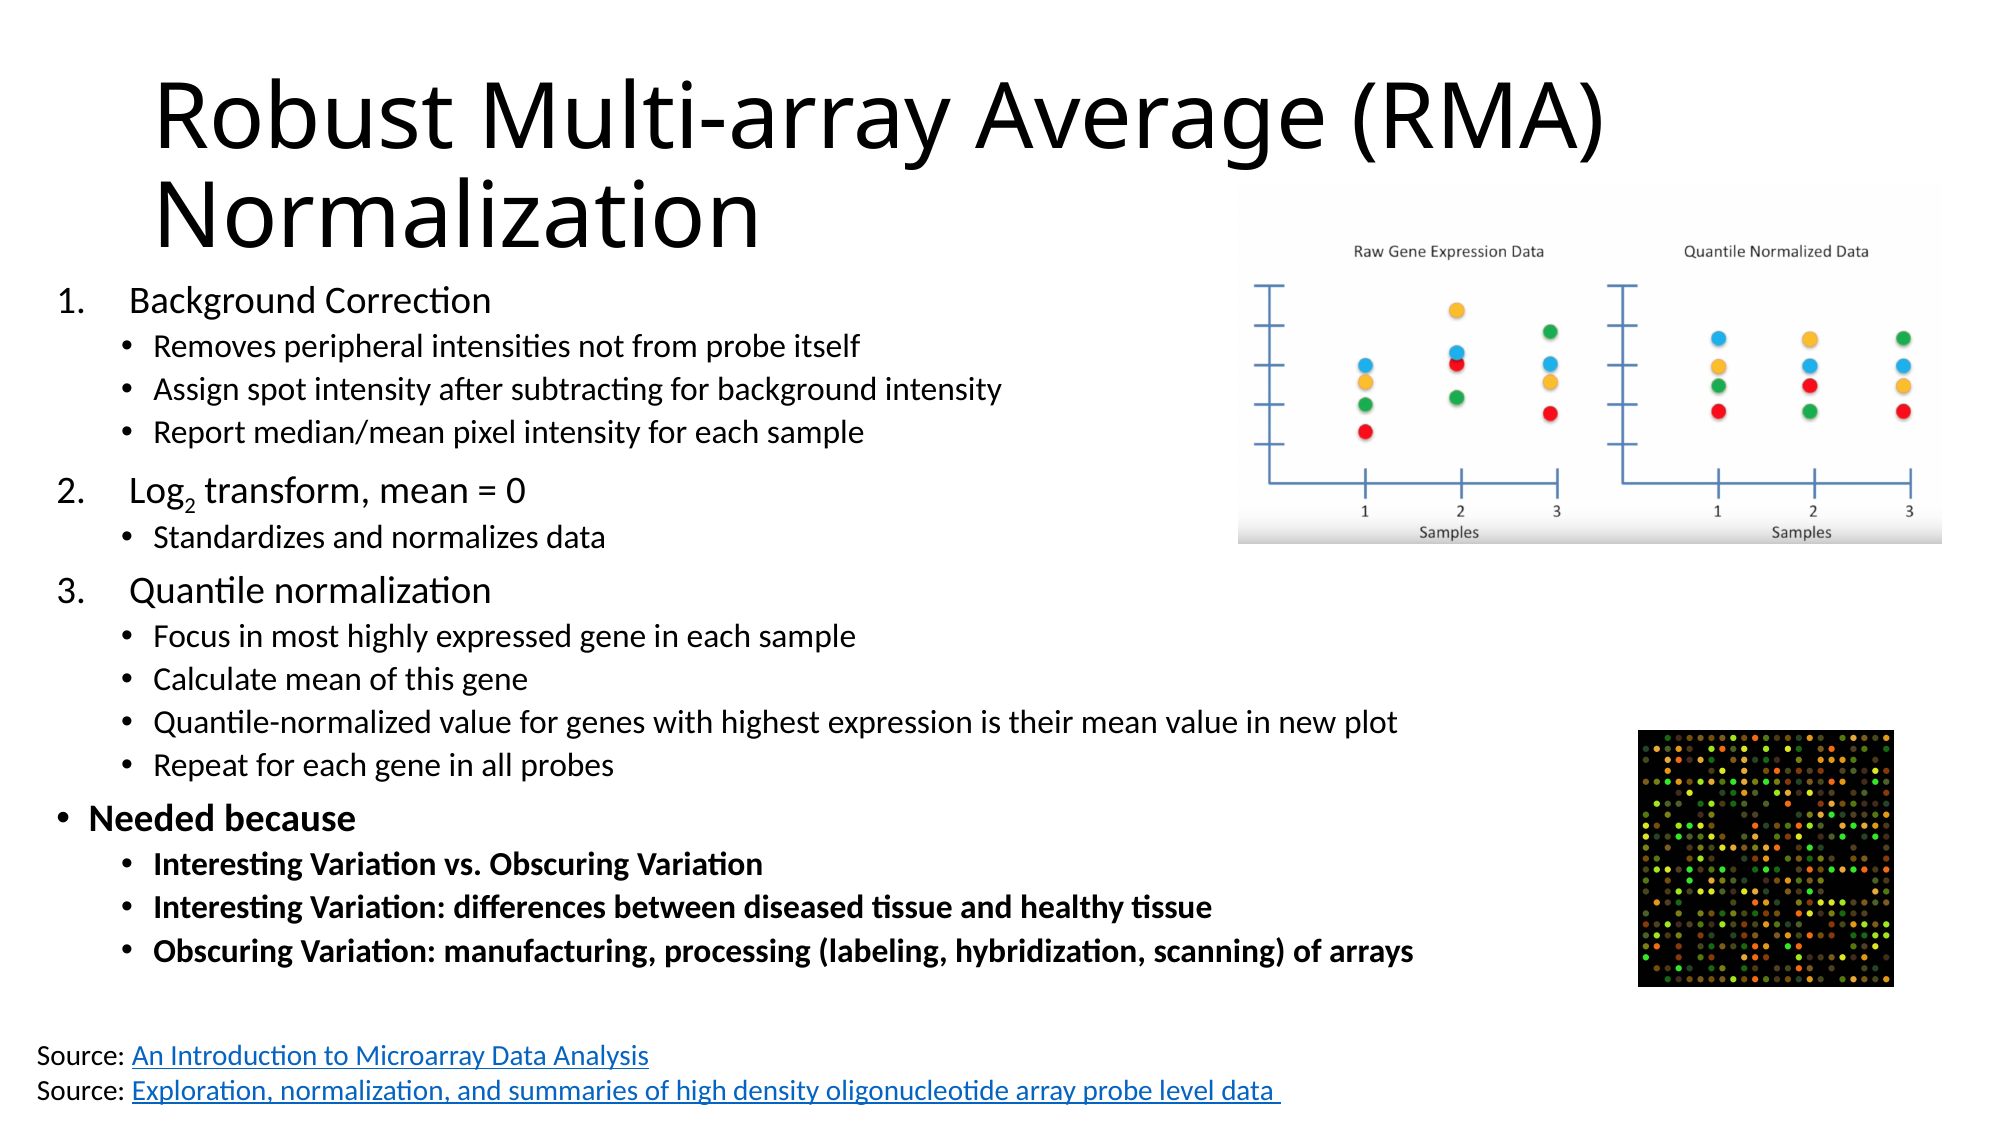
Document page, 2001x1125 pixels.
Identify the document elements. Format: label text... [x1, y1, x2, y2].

list Background Correction Removes peripheral intensities not from probe itself Assign spot intensity after subtracting for background intensity Report median/mean pixel intensity for each sample Log2 transform, mean = 0 Standardizes and normalizes data Quantile normalization Focus in most highly expressed gene in each sample Calculate mean of this gene Quantile-normalized value for genes with highest expression is their mean value in new plot Repeat for each gene in all probes Needed because Interesting Variation vs. Obscuring Variation Interesting Variation: differences between diseased tissue and healthy tissue Obscuring Variation: manufacturing, processing (labeling, hybridization, scanning) of arrays [41, 272, 1767, 987]
text_box Source: An Introduction to Microarray Data Analysis Source: Exploration, normalization, and summaries of high density oligonucleotide array probe level data [22, 1028, 1297, 1125]
picture [1638, 730, 1894, 987]
picture [1238, 184, 1942, 544]
title Robust Multi-array Average (RMA) Normalization [137, 59, 1863, 272]
